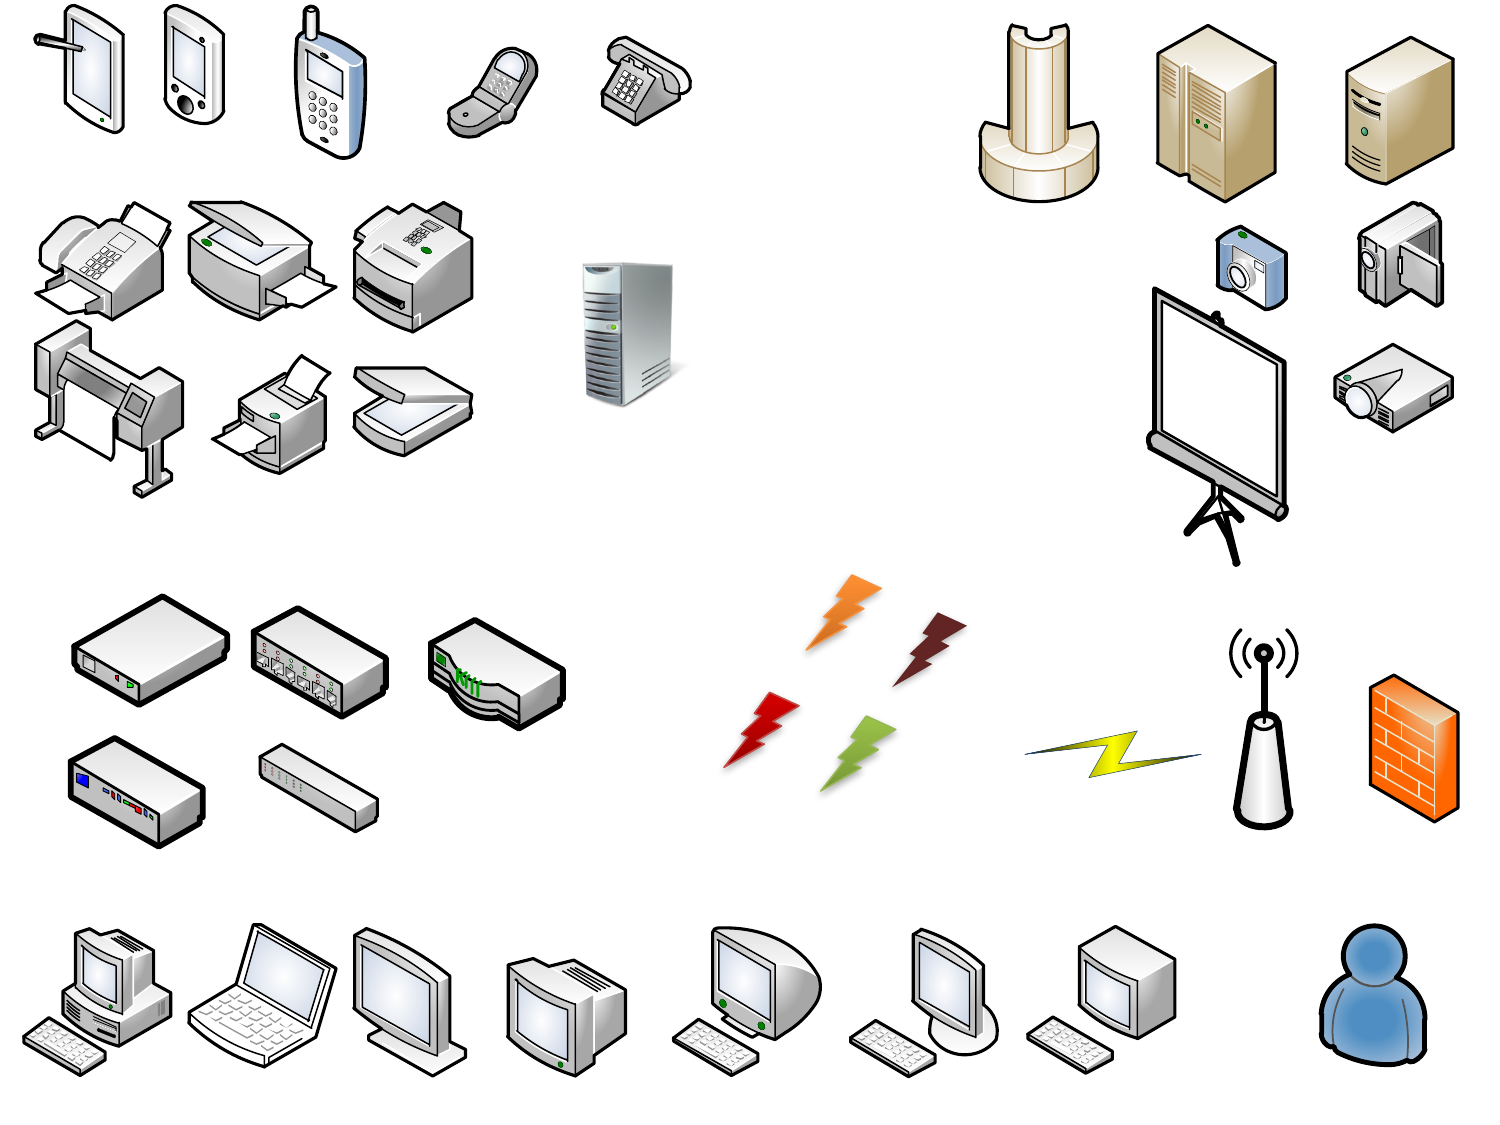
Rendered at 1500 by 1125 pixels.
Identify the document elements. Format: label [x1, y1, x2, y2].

text_box [805, 574, 883, 651]
text_box [1021, 727, 1205, 781]
text_box [348, 361, 478, 462]
text_box [17, 922, 177, 1125]
text_box [182, 916, 342, 1100]
text_box [723, 691, 800, 769]
text_box [288, 0, 373, 165]
text_box [1021, 919, 1181, 1123]
text_box [1363, 668, 1464, 828]
text_box [501, 951, 632, 1125]
text_box [58, 725, 213, 858]
text_box [1328, 337, 1459, 438]
text_box [1151, 18, 1281, 252]
text_box [442, 42, 543, 143]
text_box [206, 349, 336, 480]
text_box [182, 196, 342, 326]
text_box [1340, 30, 1458, 190]
text_box [348, 922, 472, 1125]
text_box [1222, 621, 1306, 840]
text_box [418, 607, 573, 740]
text_box [253, 737, 384, 838]
text_box [1210, 219, 1294, 277]
text_box [29, 314, 189, 513]
text_box [29, 196, 177, 313]
picture [582, 261, 691, 410]
text_box [159, 0, 230, 173]
text_box [1352, 198, 1449, 313]
text_box [820, 715, 897, 792]
text_box [596, 30, 697, 131]
text_box [348, 195, 478, 338]
text_box [1139, 278, 1296, 574]
text_box [241, 596, 396, 729]
text_box [666, 921, 827, 1125]
text_box [844, 923, 1004, 1125]
text_box [62, 584, 239, 717]
text_box [974, 18, 1104, 208]
text_box [29, 0, 130, 182]
text_box [891, 611, 968, 688]
text_box [1304, 917, 1433, 1123]
